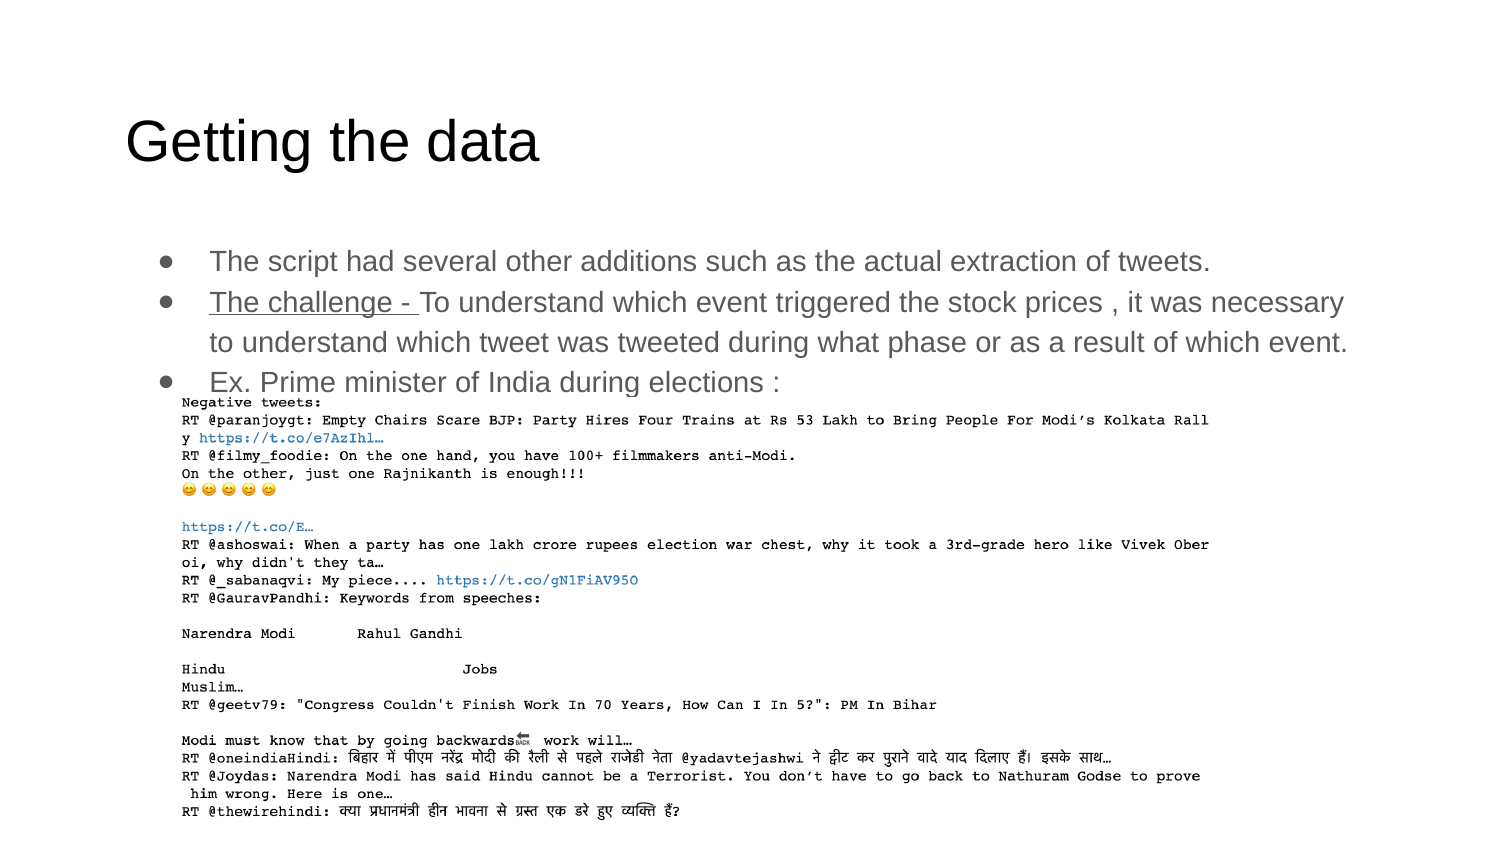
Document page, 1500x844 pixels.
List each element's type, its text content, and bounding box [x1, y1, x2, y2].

title Getting the data [110, 87, 1372, 176]
list The script had several other additions such as the actual extraction of tweets. The challenge - To understand which event triggered the stock prices , it was necessary to understand which tweet was tweeted during what phase or as a result of which event. Ex. Prime minister of India during elections : [119, 222, 1381, 773]
picture [179, 397, 1217, 823]
